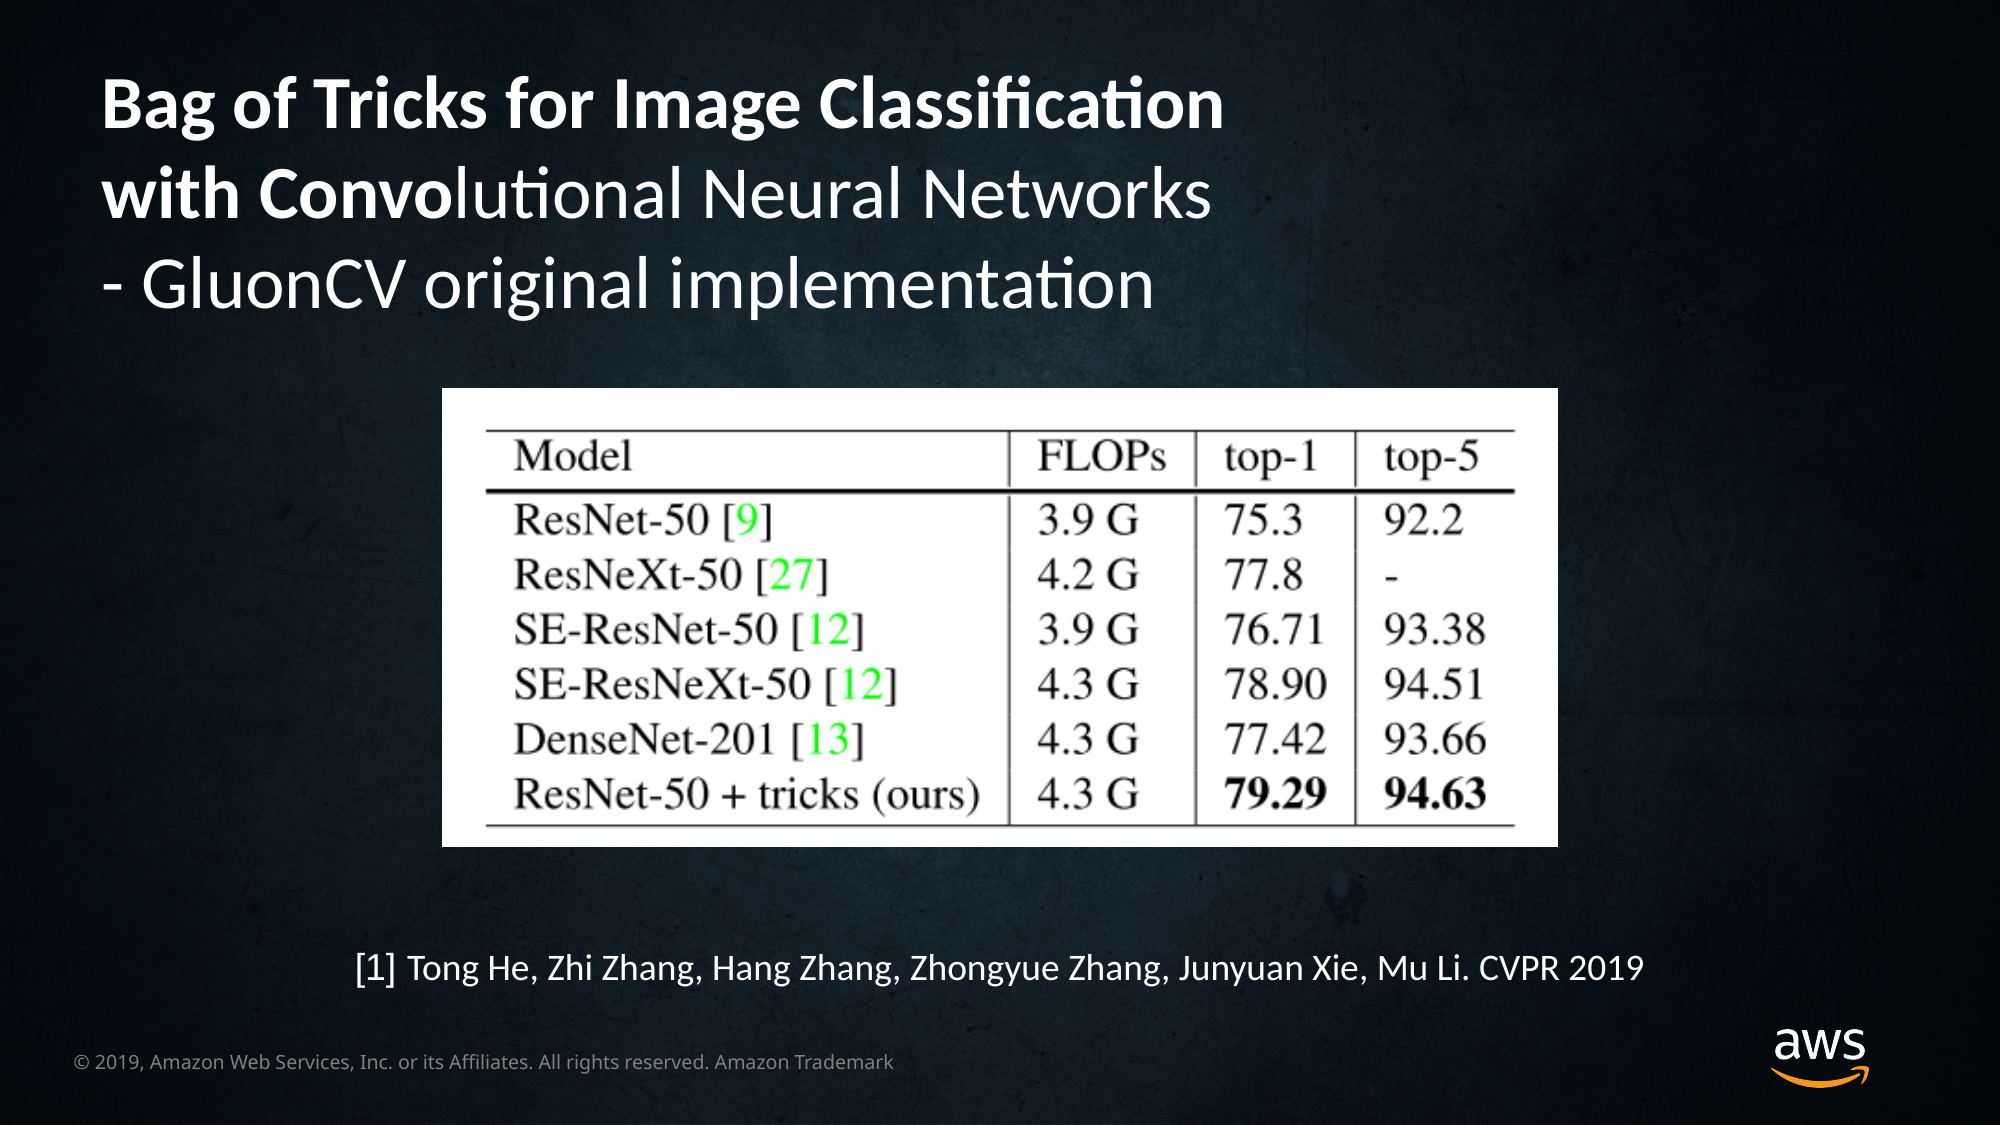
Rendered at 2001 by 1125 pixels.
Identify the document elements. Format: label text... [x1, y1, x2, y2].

text_box Bag of Tricks for Image Classification with Convolutional Neural Networks - GluonCV original implementation [86, 46, 1620, 332]
text_box [1] Tong He, Zhi Zhang, Hang Zhang, Zhongyue Zhang, Junyuan Xie, Mu Li. CVPR 2019 [339, 935, 1947, 995]
picture [0, 0, 2000, 1125]
